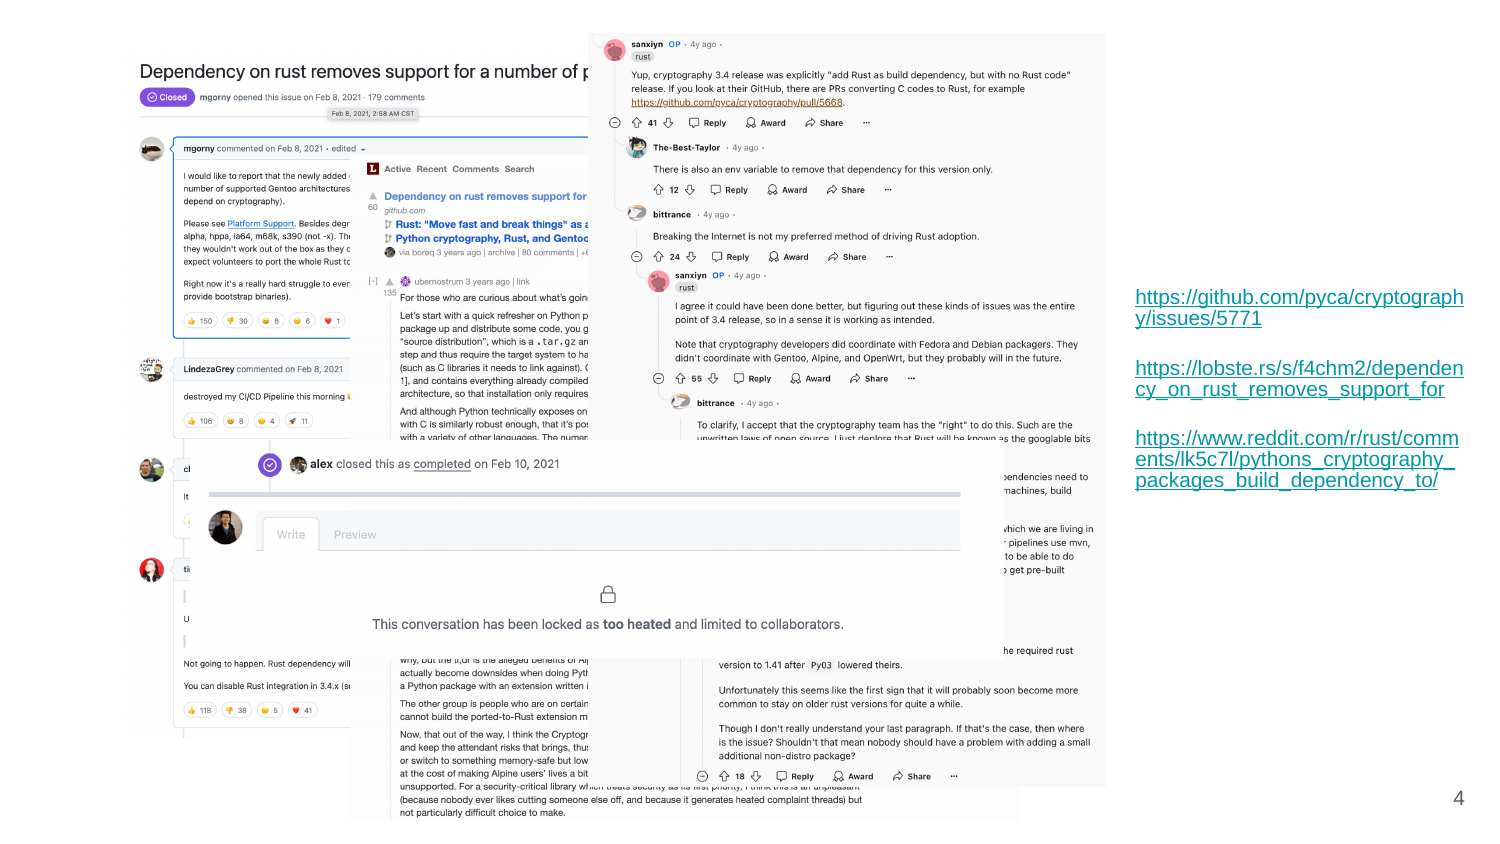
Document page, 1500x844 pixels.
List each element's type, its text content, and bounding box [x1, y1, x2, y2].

slide_number ‹#› [1389, 764, 1480, 830]
text_box https://github.com/pyca/cryptography/issues/5771 https://lobste.rs/s/f4chm2/dependency_on_rust_removes_support_for https://www.reddit.com/r/rust/comments/lk5c7l/pythons_cryptography_packages_build_dependency_to/ [1120, 268, 1481, 449]
picture [125, 32, 1106, 821]
